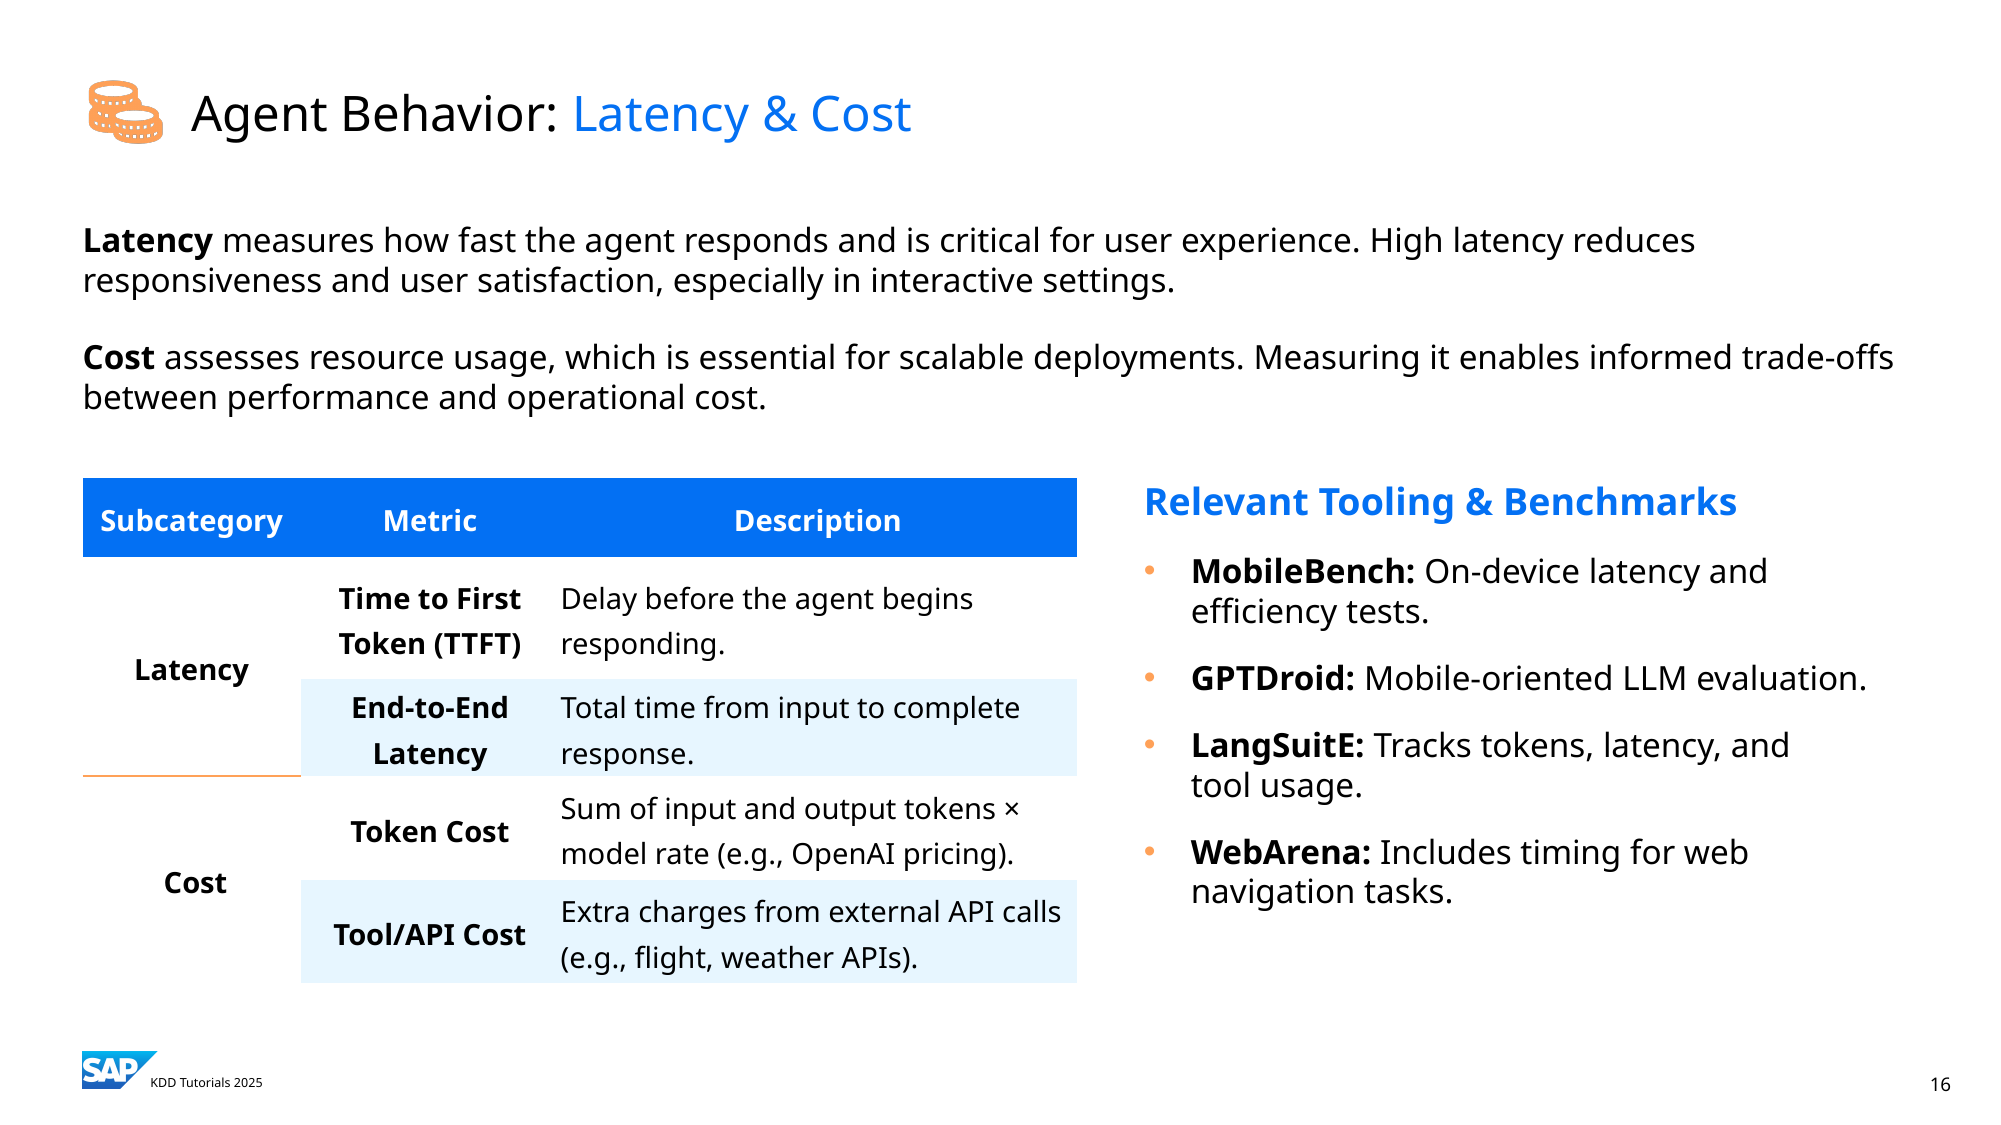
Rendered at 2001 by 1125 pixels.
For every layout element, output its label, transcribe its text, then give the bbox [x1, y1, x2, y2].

table_header Description [559, 478, 1077, 557]
table_cell Delay before the agent begins responding. [559, 557, 1077, 679]
table_cell Token Cost [301, 776, 559, 880]
table_cell Time to First Token (TTFT) [301, 557, 559, 679]
table_header Subcategory [83, 478, 301, 557]
table_header Metric [301, 478, 559, 557]
table_cell End-to-End Latency [301, 679, 559, 776]
text_box Agent Behavior: Latency & Cost [191, 82, 2000, 142]
picture [82, 70, 167, 154]
table_cell Cost [83, 777, 301, 983]
table_cell Sum of input and output tokens × model rate (e.g., OpenAI pricing). [559, 776, 1077, 880]
table_cell Tool/API Cost [301, 880, 559, 983]
text_box Relevant Tooling & Benchmarks MobileBench: On-device latency and efficiency tests. GPTDroid: Mobile-oriented LLM evaluation. LangSuitE: Tracks tokens, latency, and tool usage. WebArena: Includes timing for web navigation tasks. [1143, 477, 1985, 1045]
table_cell Latency [83, 557, 301, 775]
picture [82, 1053, 158, 1089]
list Latency measures how fast the agent responds and is critical for user experience. High latency reduces responsiveness and user satisfaction, especially in interactive settings. Cost assesses resource usage, which is essential for scalable deployments. Measuring it enables informed trade-offs between performance and operational cost. [82, 218, 1918, 1005]
table_cell Extra charges from external API calls (e.g., flight, weather APIs). [559, 880, 1077, 983]
table_cell Total time from input to complete response. [559, 679, 1077, 776]
